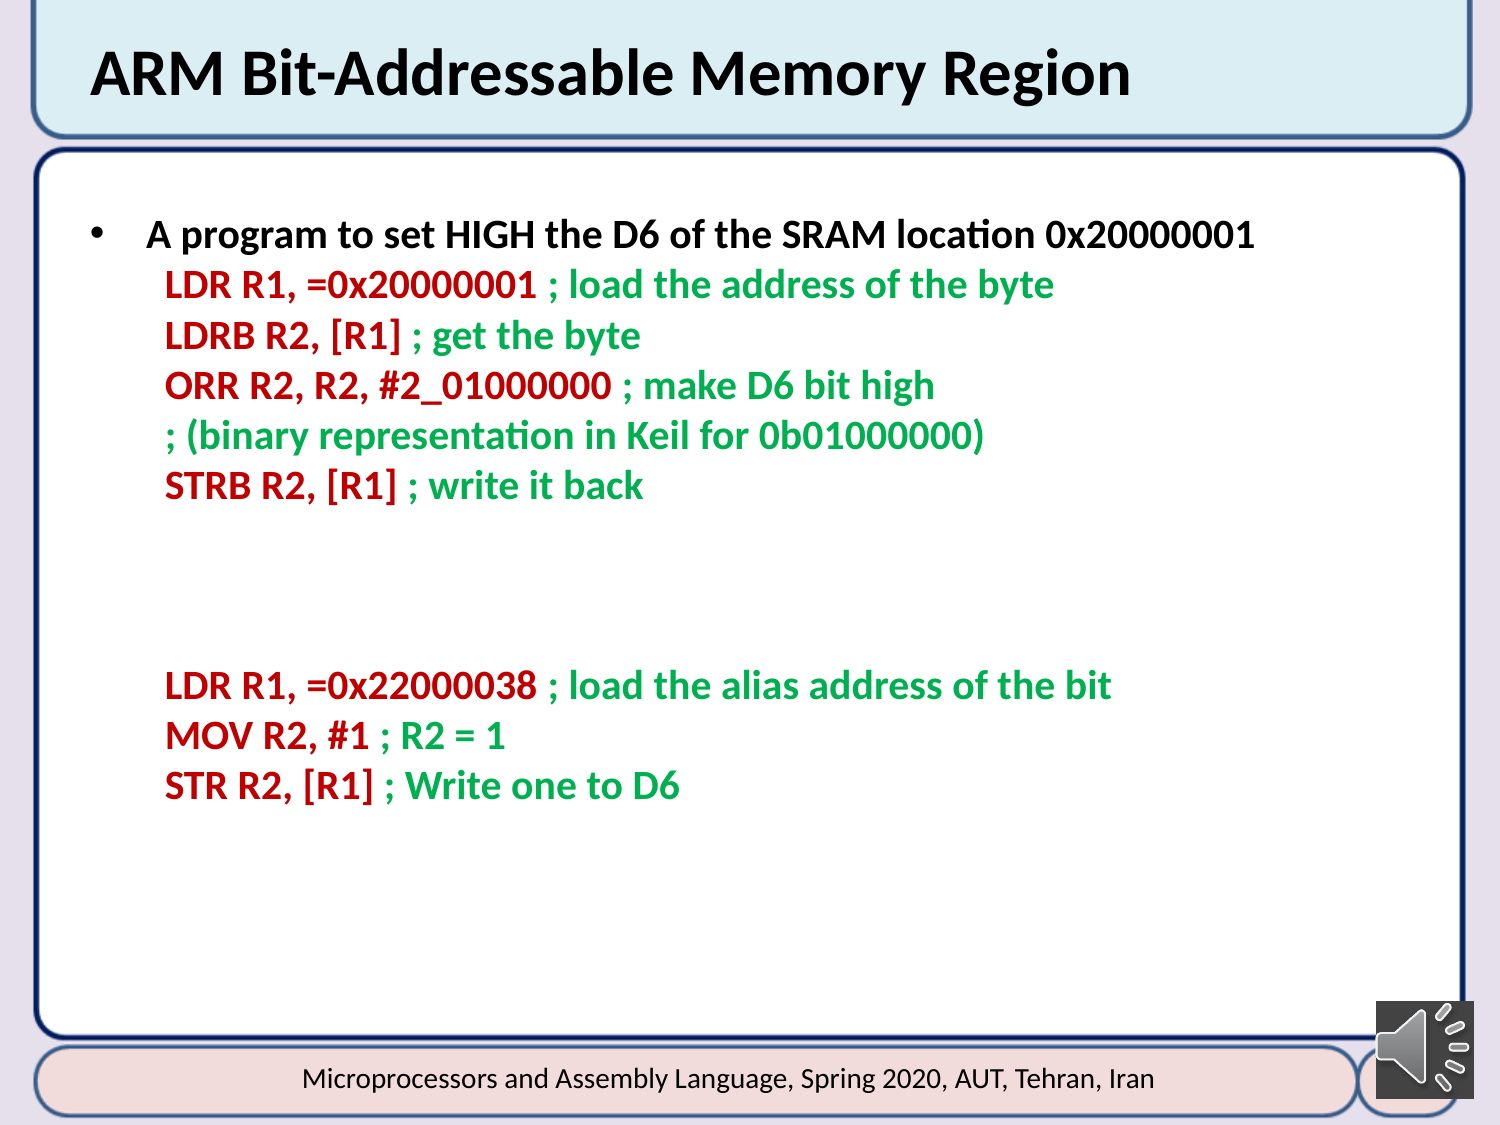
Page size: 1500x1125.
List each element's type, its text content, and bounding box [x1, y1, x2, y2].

text_box Microprocessors and Assembly Language, Spring 2020, AUT, Tehran, Iran [162, 1051, 1288, 1102]
text_box A program to set HIGH the D6 of the SRAM location 0x20000001 LDR R1, =0x20000001 ; load the address of the byte LDRB R2, [R1] ; get the byte ORR R2, R2, #2_01000000 ; make D6 bit high ; (binary representation in Keil for 0b01000000) STRB R2, [R1] ; write it back LDR R1, =0x22000038 ; load the alias address of the bit MOV R2, #1 ; R2 = 1 STR R2, [R1] ; Write one to D6 [75, 174, 1453, 865]
title ARM Bit-Addressable Memory Region [75, 0, 1425, 138]
slide_number 10 [1363, 1049, 1453, 1110]
picture [0, 0, 1500, 1125]
